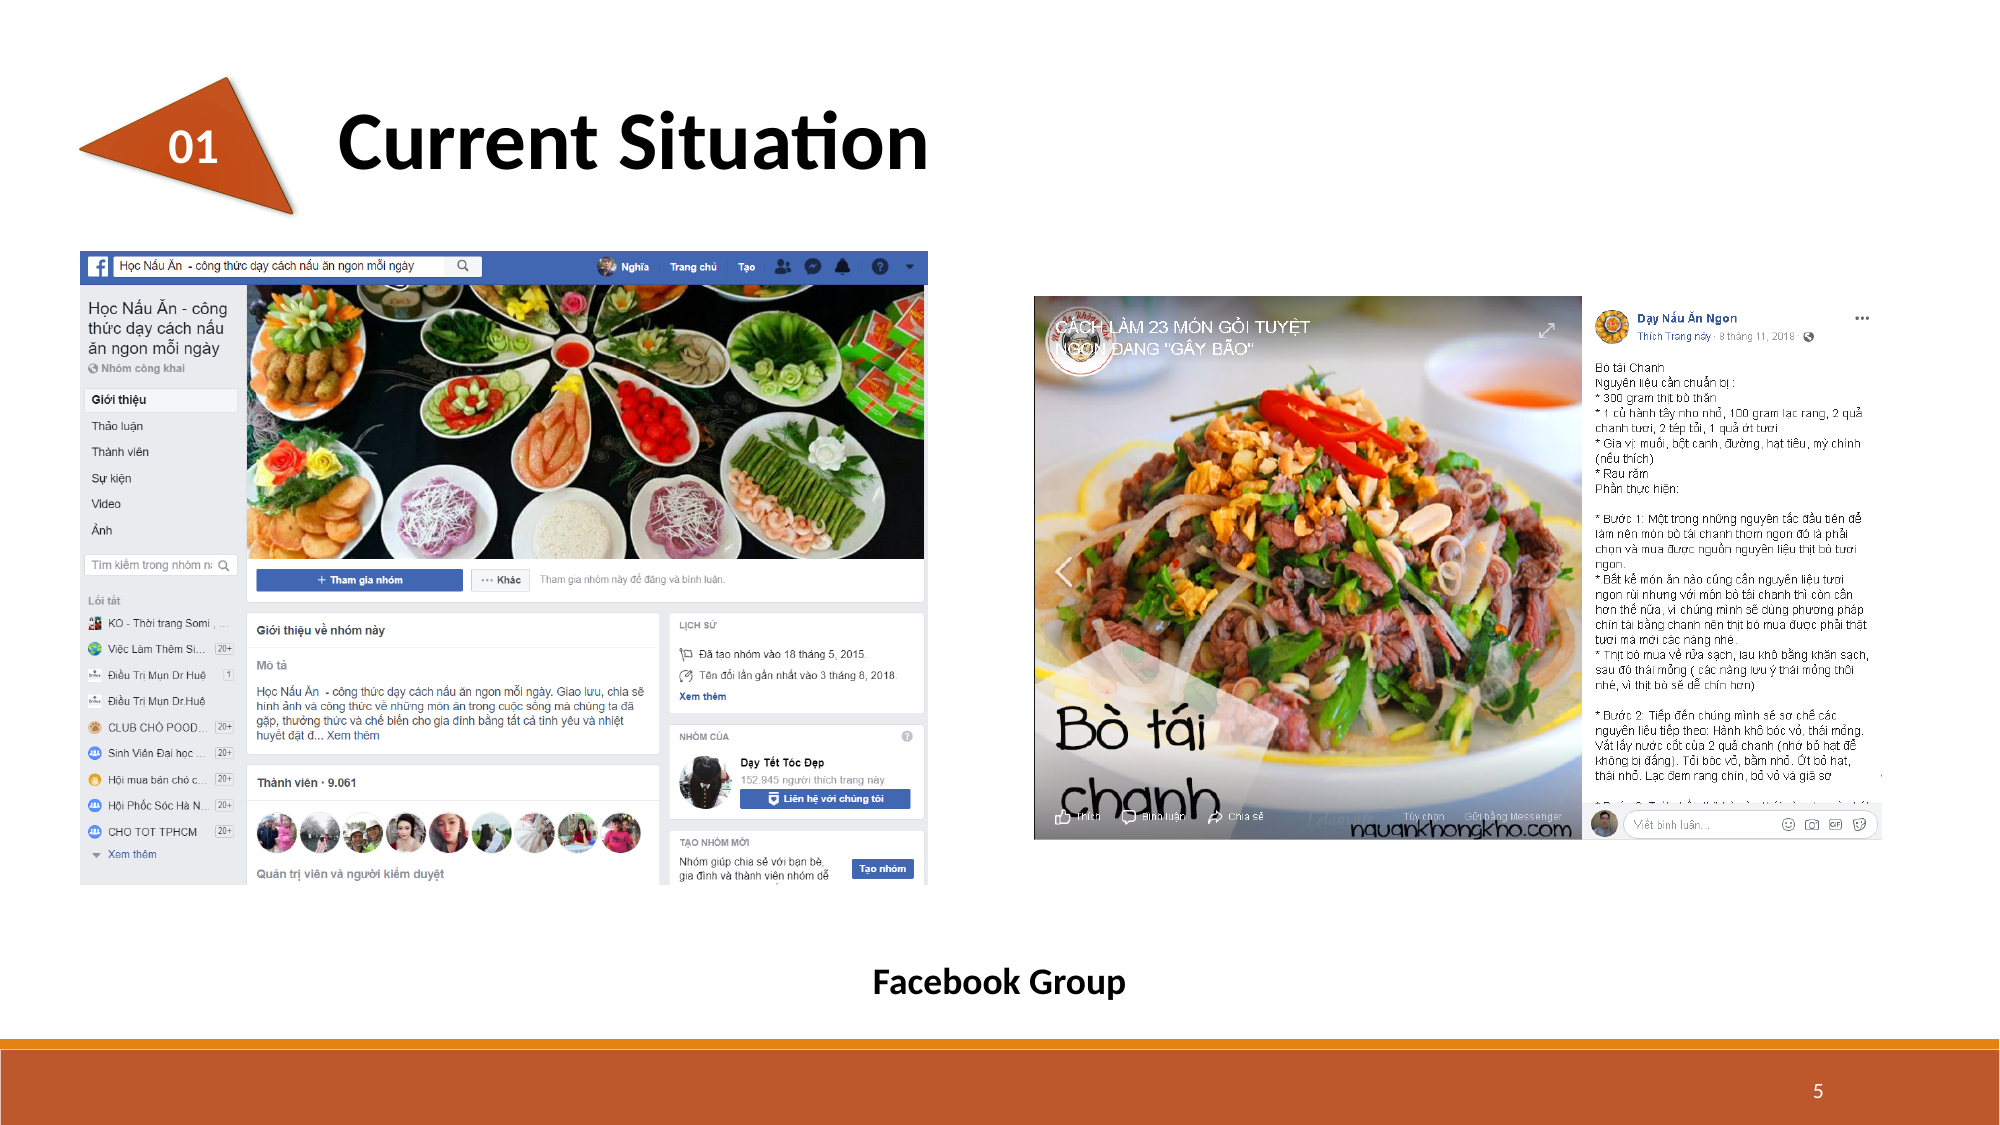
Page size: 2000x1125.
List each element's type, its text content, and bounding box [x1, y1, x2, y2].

text_box [80, 114, 152, 171]
text_box [171, 78, 293, 214]
text_box Current Situation [234, 78, 1035, 195]
picture [1033, 296, 1882, 840]
slide_number ‹#› [1623, 1059, 1839, 1120]
picture [79, 251, 928, 885]
text_box 01 [152, 105, 235, 182]
text_box Facebook Group [852, 941, 1147, 1002]
